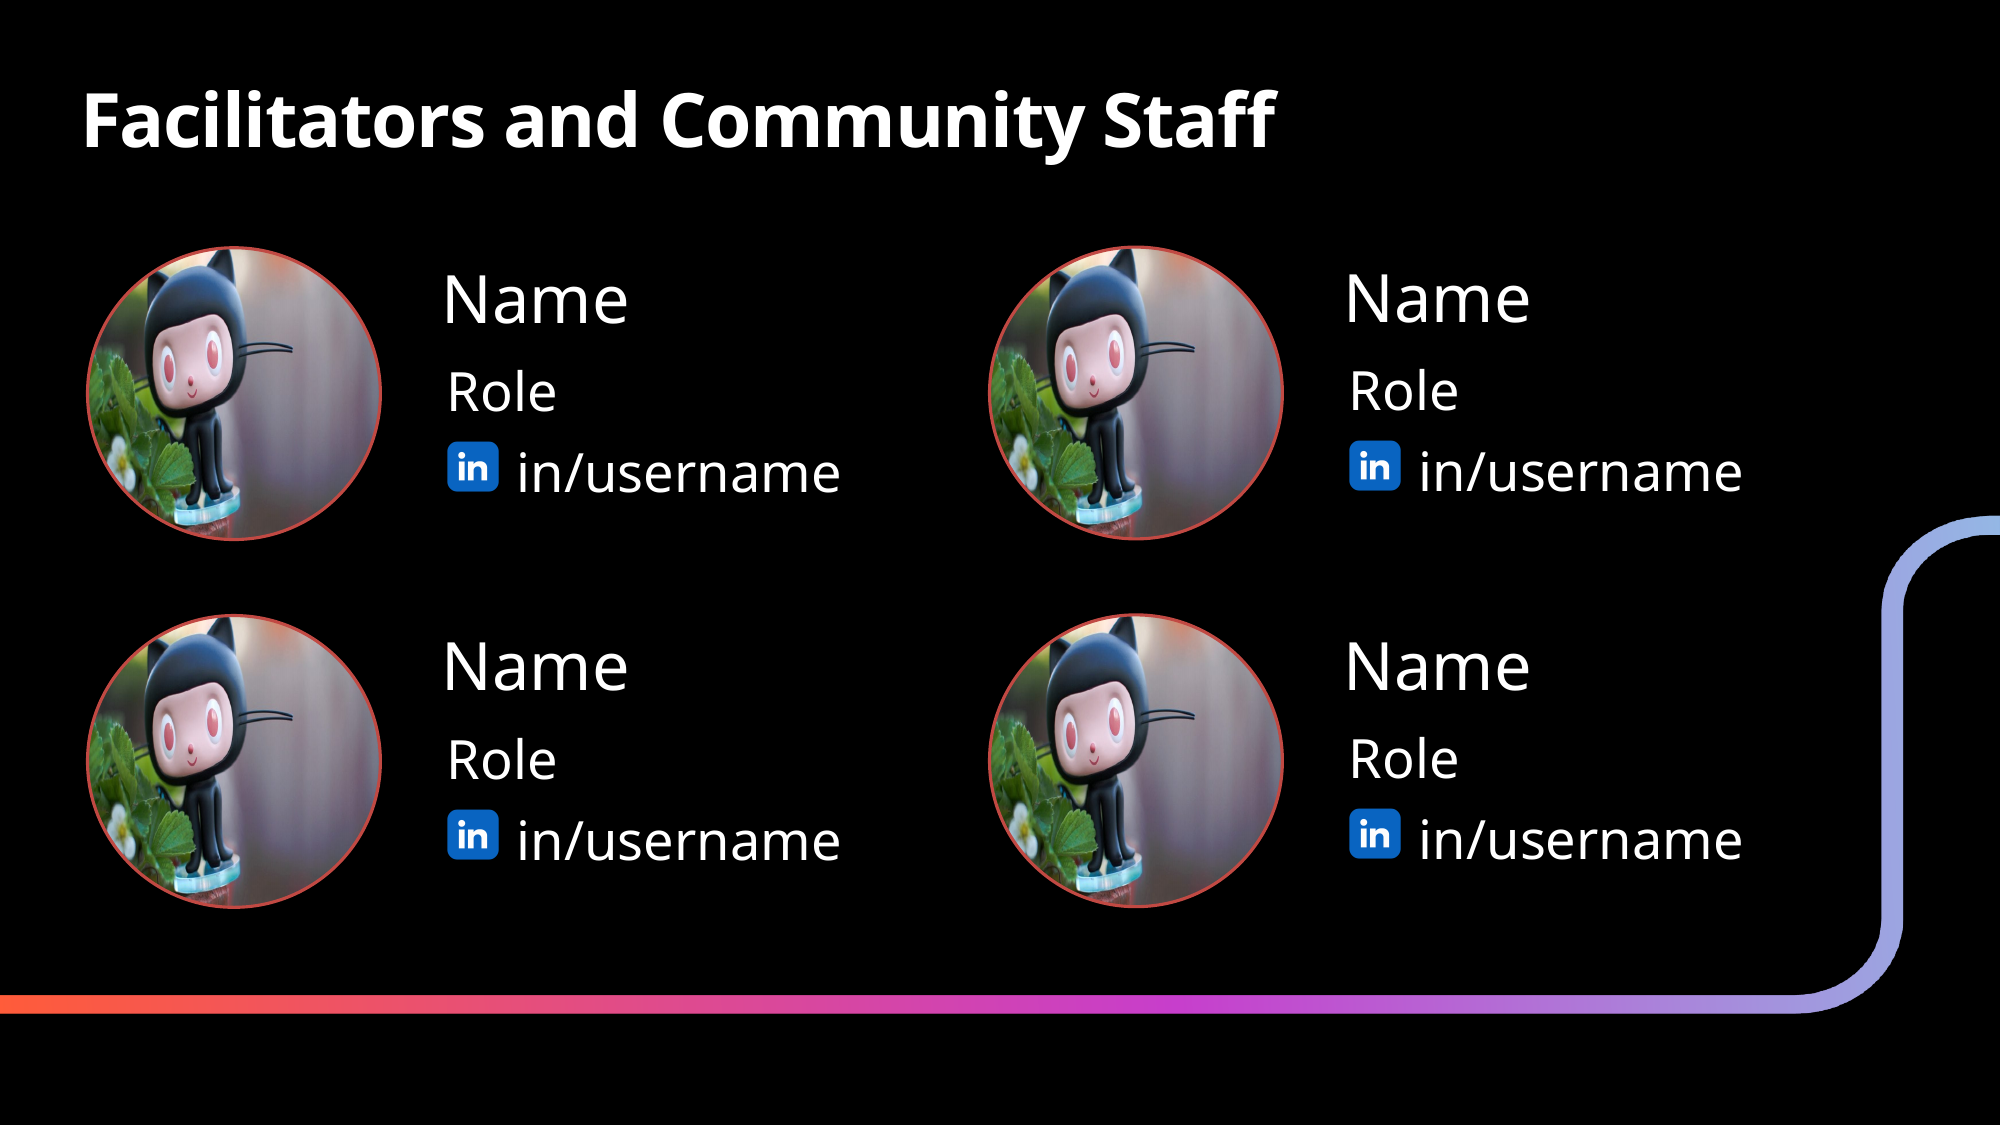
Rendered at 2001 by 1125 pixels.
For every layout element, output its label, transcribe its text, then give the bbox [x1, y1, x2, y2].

picture [0, 515, 2000, 1014]
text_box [989, 614, 1982, 907]
text_box Facilitators and Community Staff [65, 64, 1944, 175]
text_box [87, 247, 989, 540]
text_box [87, 615, 1080, 908]
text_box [989, 246, 1982, 540]
